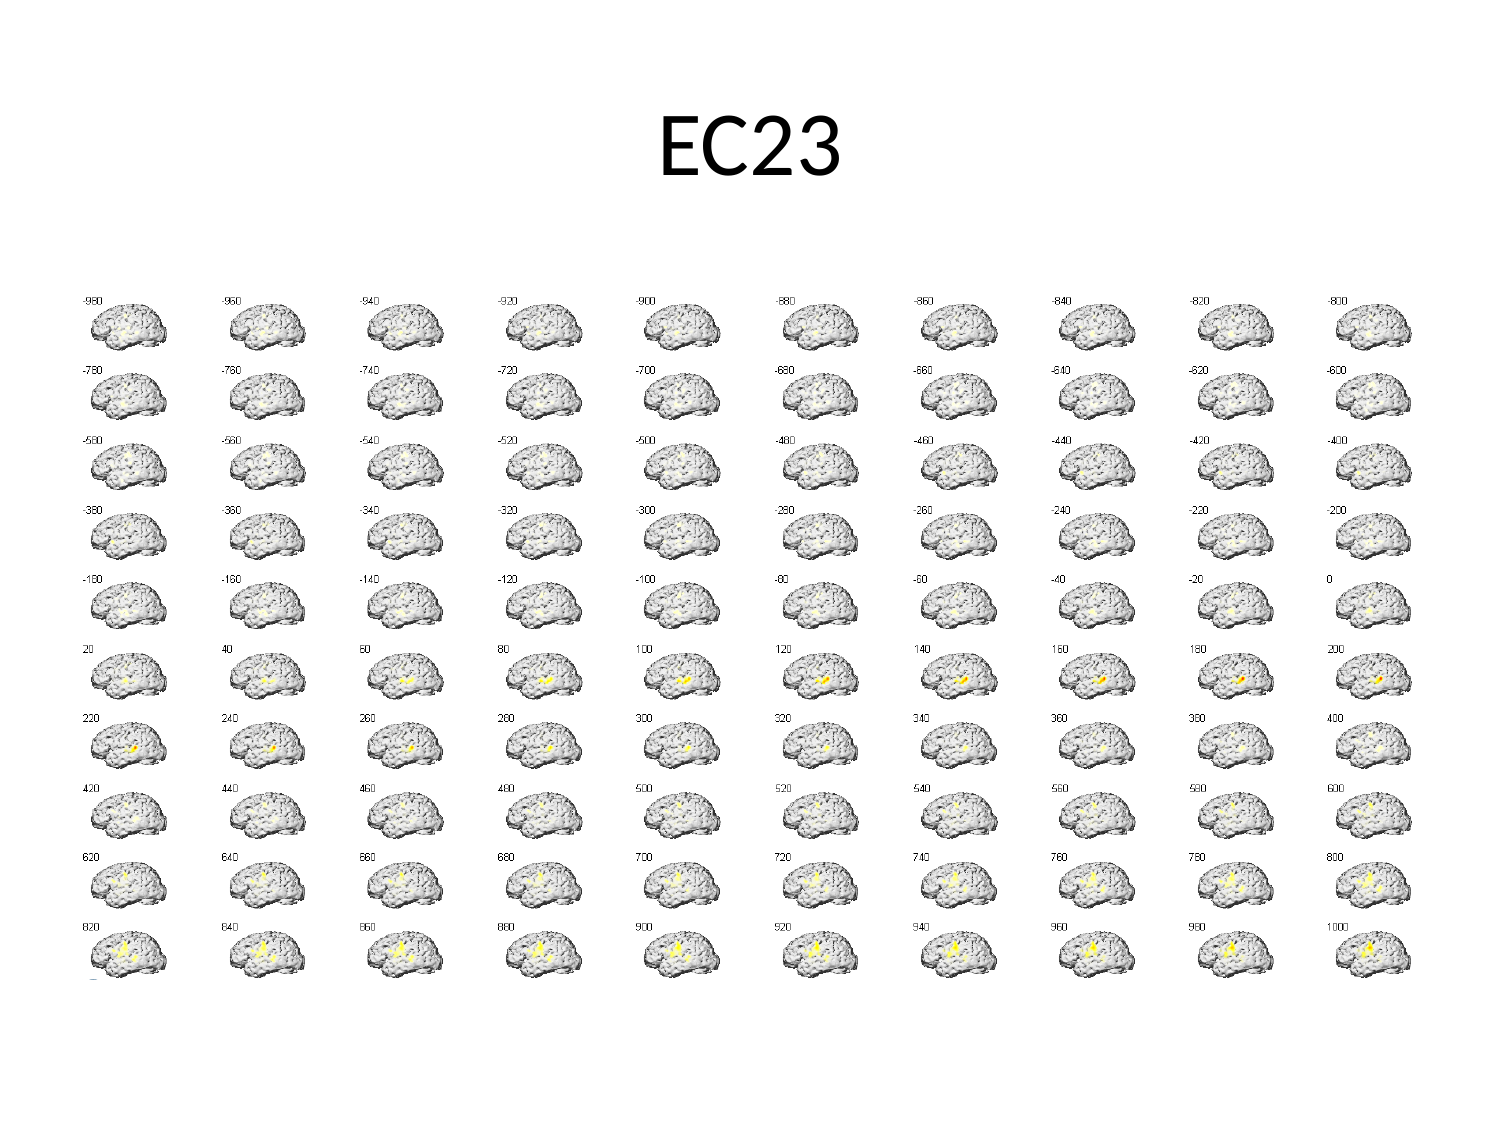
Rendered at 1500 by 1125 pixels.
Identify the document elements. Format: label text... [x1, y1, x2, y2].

title EC23 [75, 45, 1425, 233]
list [74, 287, 1426, 980]
